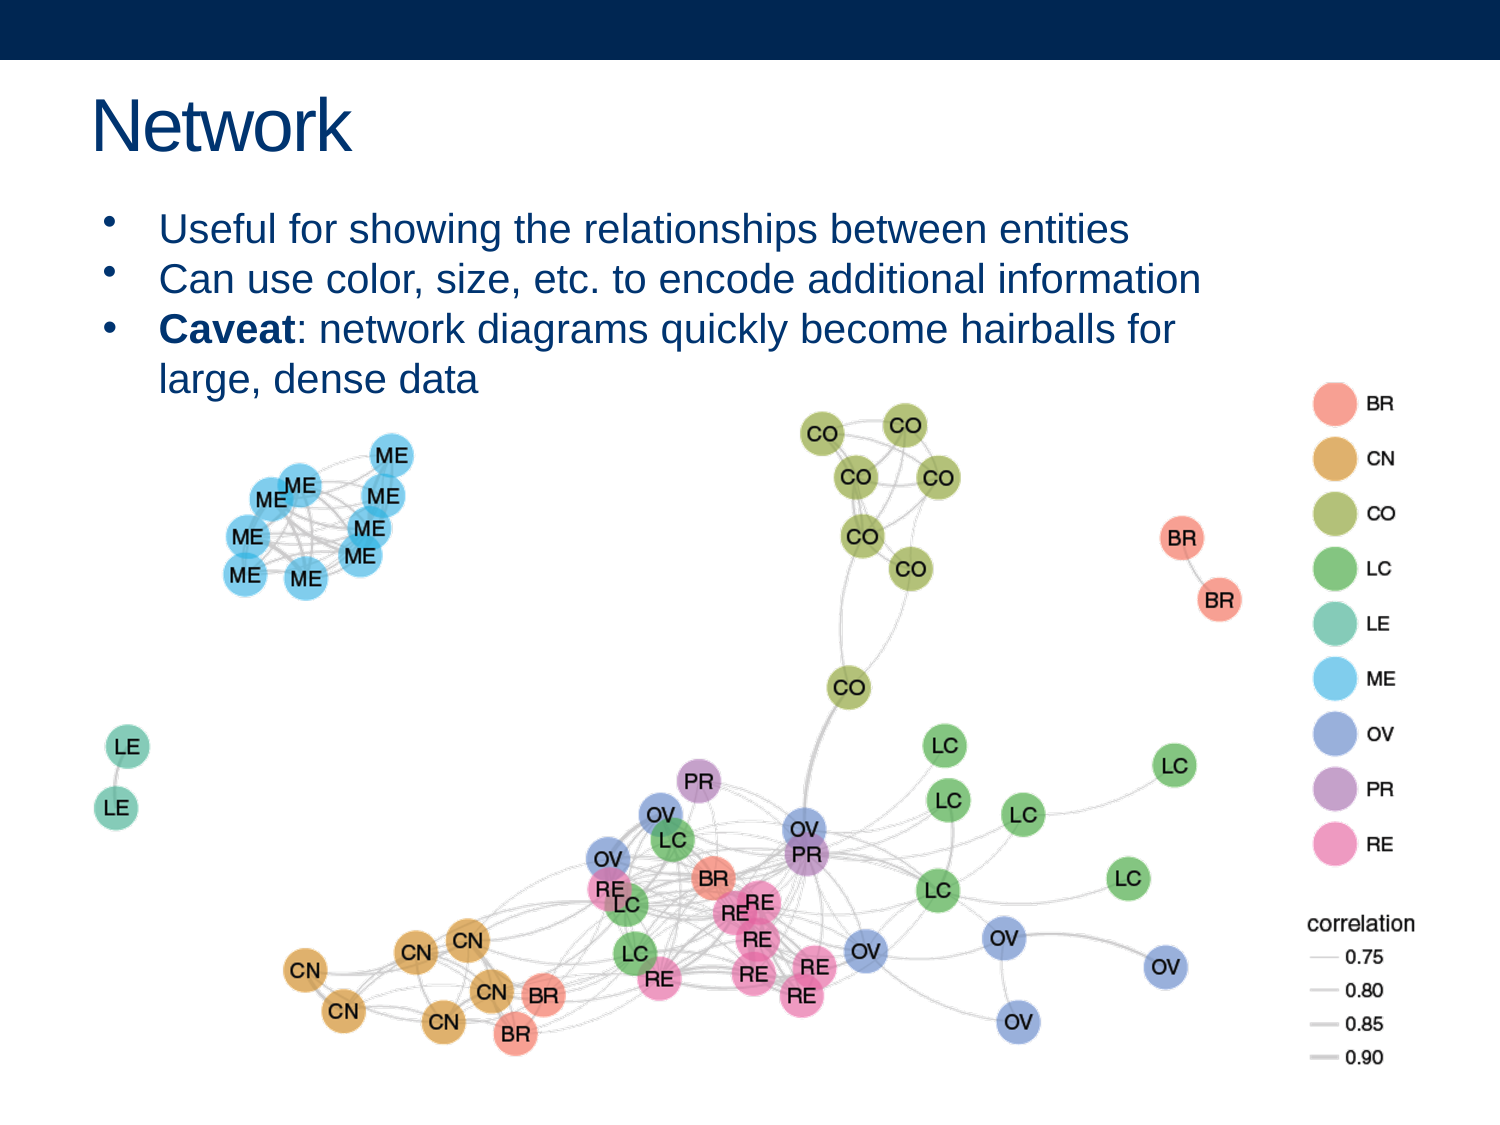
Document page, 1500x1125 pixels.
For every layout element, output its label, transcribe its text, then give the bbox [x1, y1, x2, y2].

picture [74, 362, 1426, 1080]
text_box Useful for showing the relationships between entities Can use color, size, etc. to encode additional information Caveat: network diagrams quickly become hairballs for large, dense data [100, 199, 1291, 360]
title Network [87, 74, 1315, 265]
